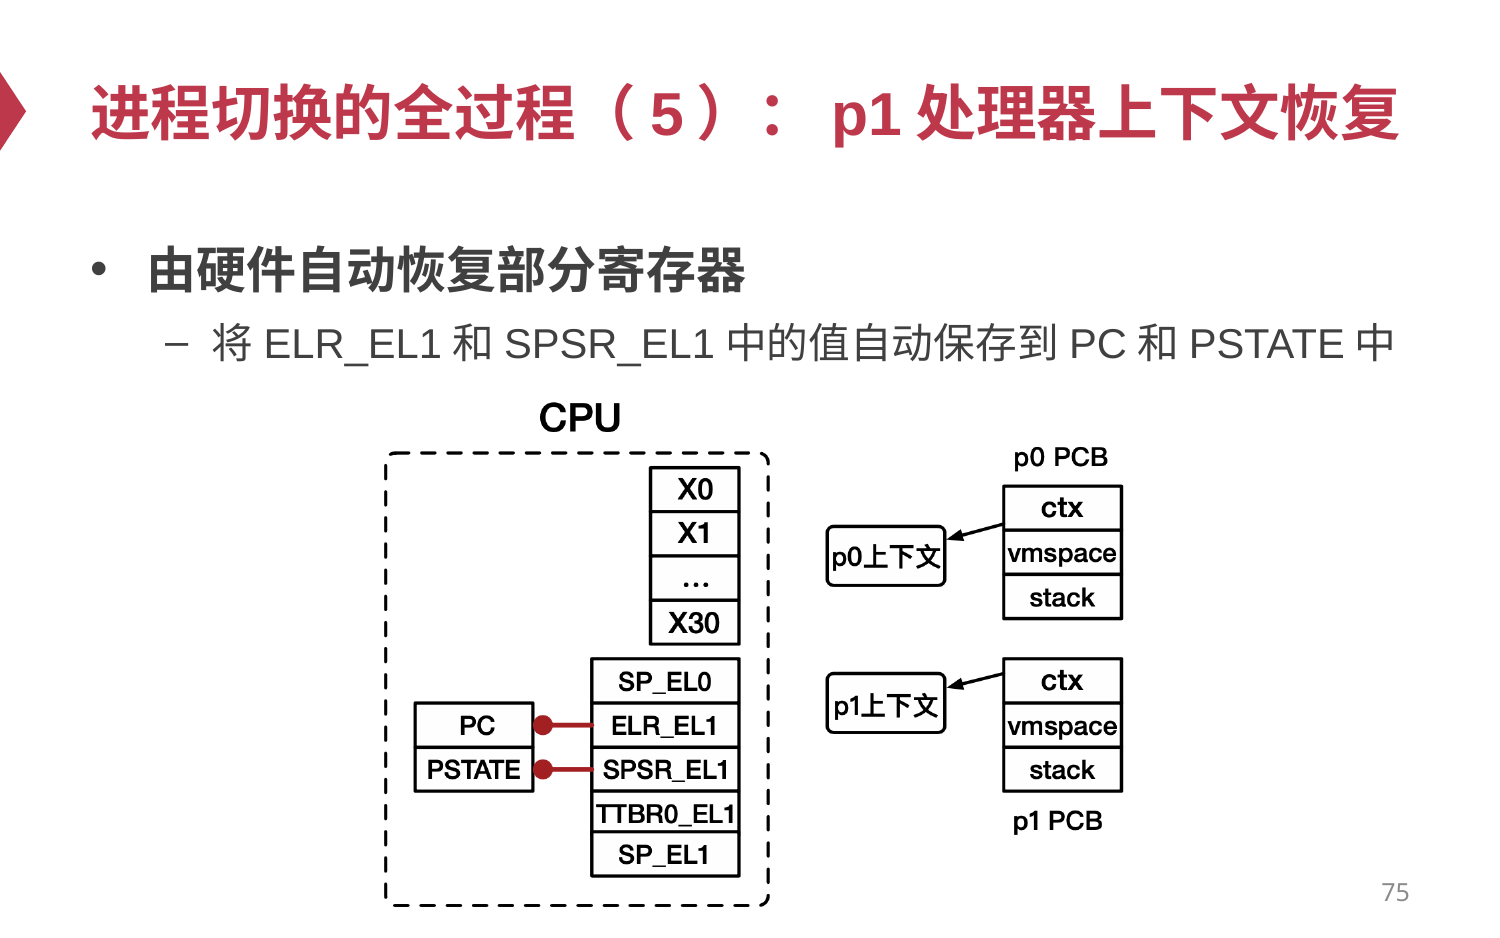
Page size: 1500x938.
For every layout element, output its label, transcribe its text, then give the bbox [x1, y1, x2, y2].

list 由硬件自动恢复部分寄存器 将ELR_EL1和SPSR_EL1中的值自动保存到PC和PSTATE中 [75, 218, 1425, 838]
slide_number 75 [1135, 868, 1425, 919]
title 进程切换的全过程（5）：p1处理器上下文恢复 [75, 37, 1425, 186]
picture [366, 373, 1133, 918]
